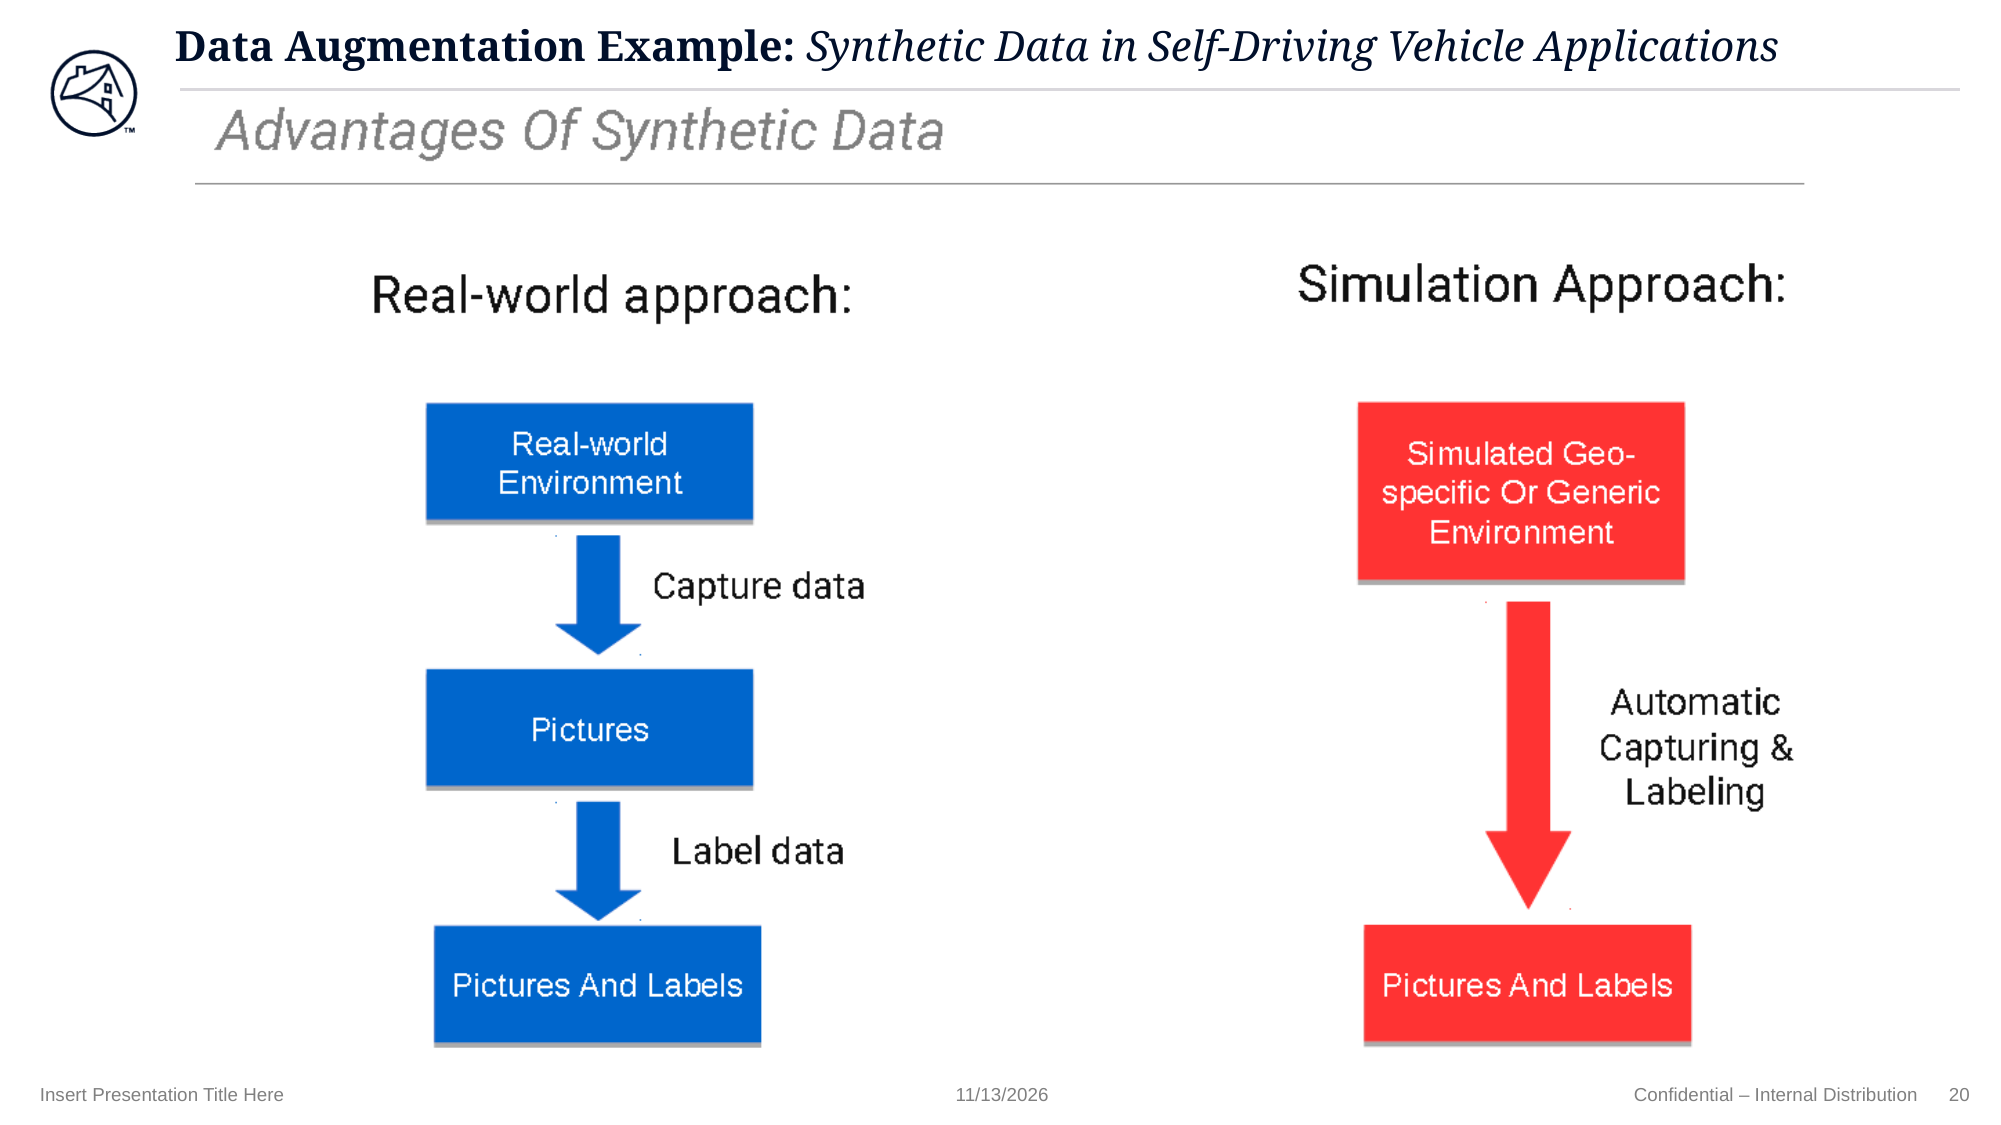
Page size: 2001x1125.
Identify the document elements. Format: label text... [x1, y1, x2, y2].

picture [13, 12, 163, 140]
footer Insert Presentation Title Here [24, 1074, 700, 1113]
picture [194, 99, 1805, 1057]
title Data Augmentation Example: Synthetic Data in Self-Driving Vehicle Applications [174, 18, 2000, 81]
